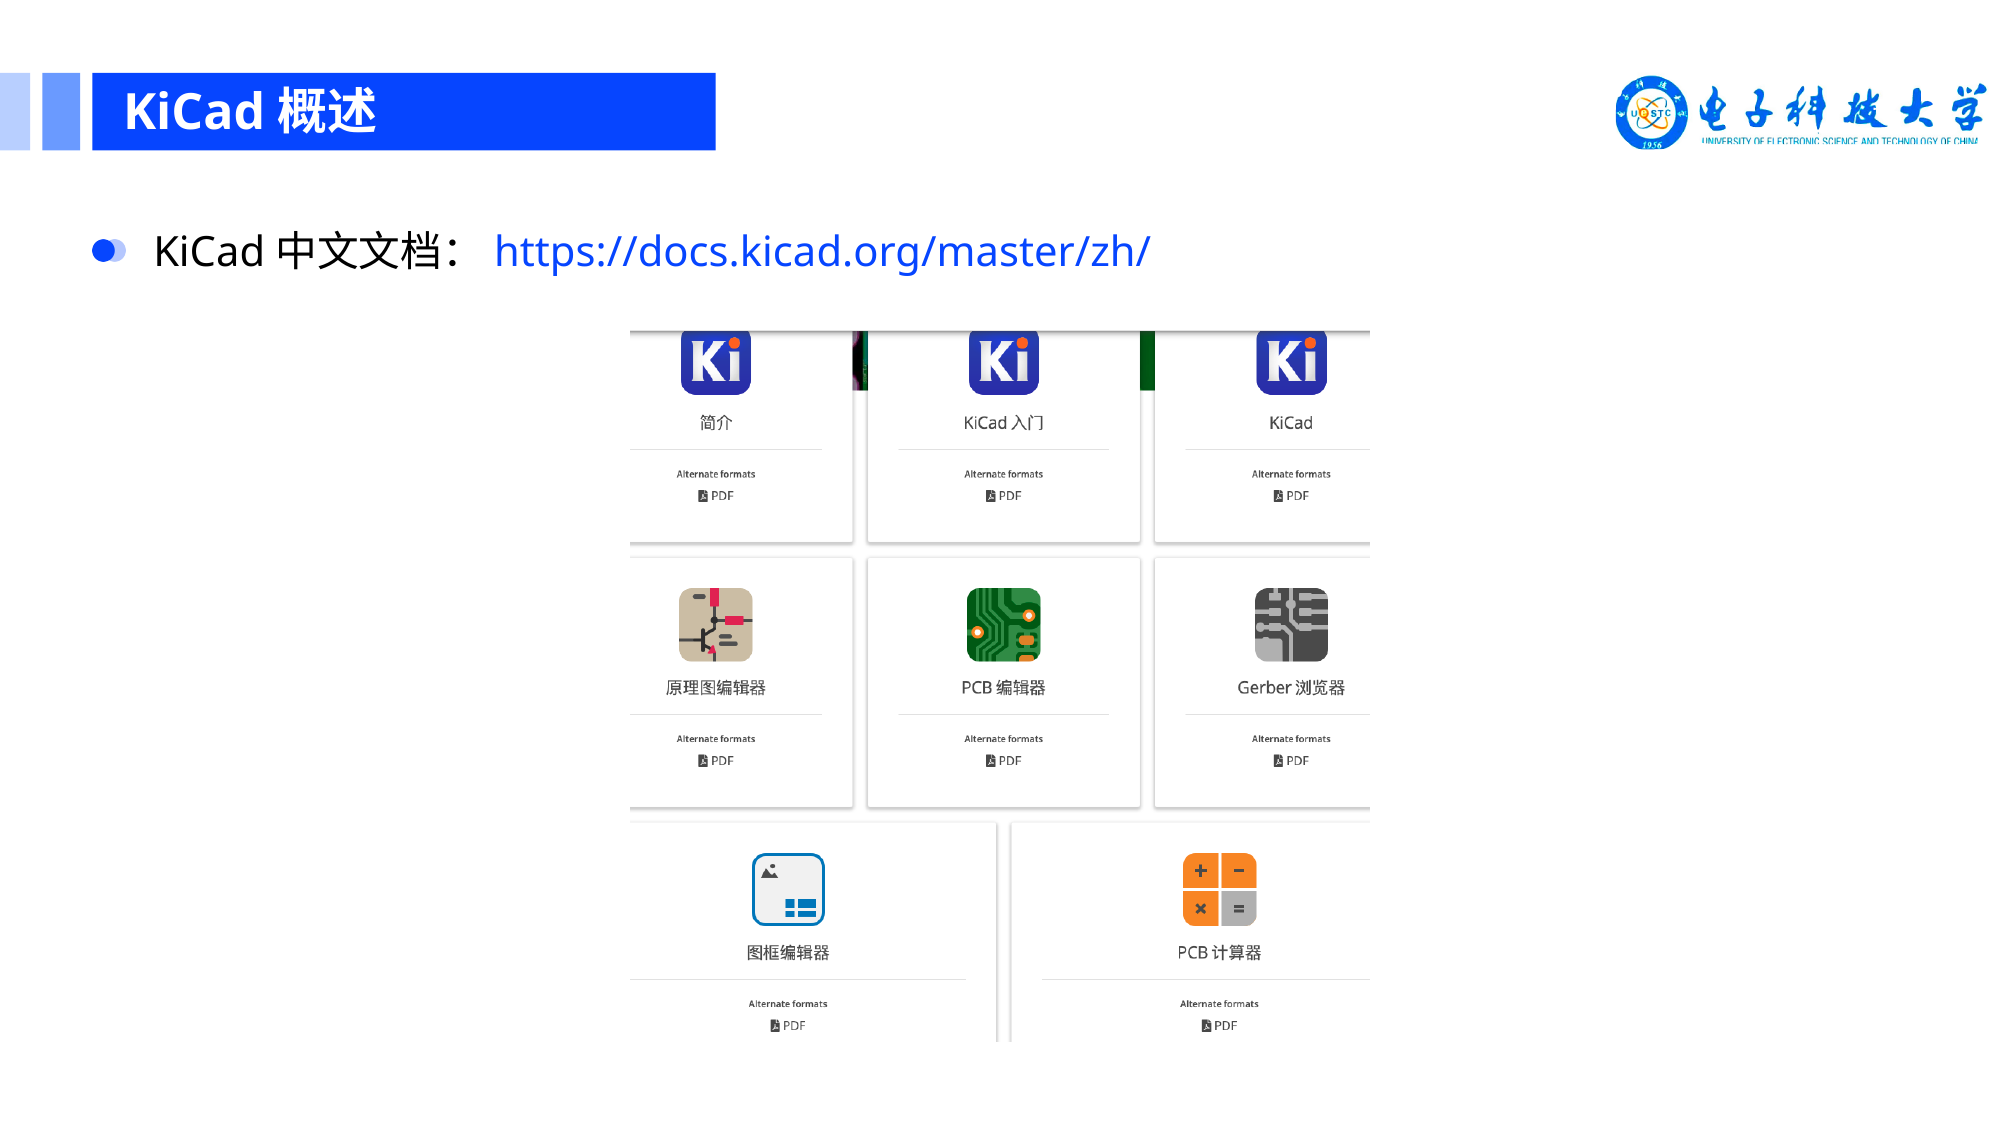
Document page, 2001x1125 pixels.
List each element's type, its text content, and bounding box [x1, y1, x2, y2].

text_box [0, 72, 31, 151]
picture [1894, 85, 1934, 128]
text_box KiCad中文文档：https://docs.kicad.org/master/zh/ [145, 217, 1833, 282]
picture [1615, 72, 1693, 150]
picture [1783, 84, 1827, 130]
picture [91, 238, 127, 263]
picture [1839, 85, 1889, 128]
text_box [92, 72, 716, 151]
picture [1699, 80, 1989, 145]
picture [1743, 84, 1777, 128]
picture [630, 329, 1370, 1042]
text_box [42, 72, 81, 151]
text_box KiCad概述 [115, 72, 952, 148]
